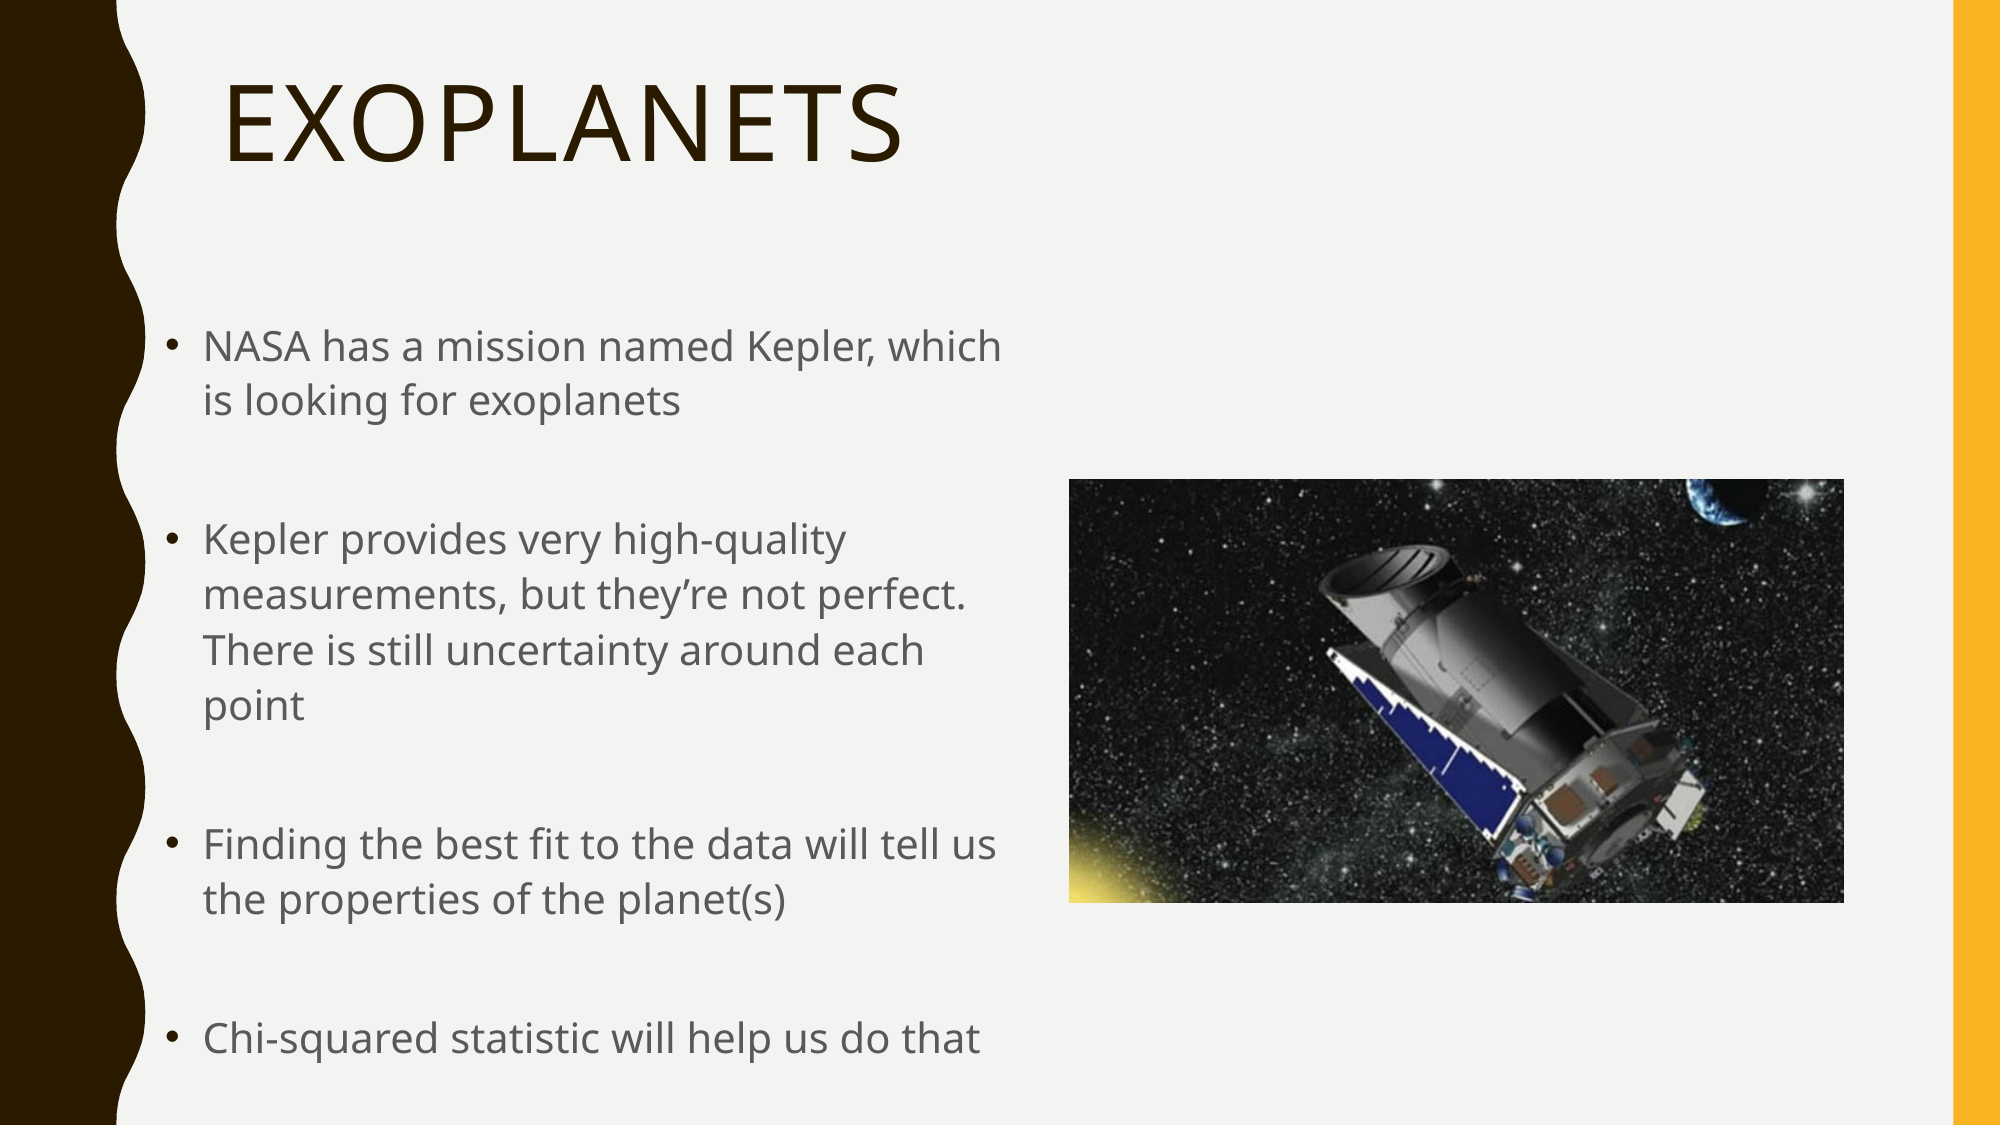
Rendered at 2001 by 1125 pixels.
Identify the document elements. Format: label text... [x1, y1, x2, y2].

picture [1069, 479, 1844, 903]
title Exoplanets [205, 62, 1875, 308]
list NASA has a mission named Kepler, which is looking for exoplanets Kepler provides very high-quality measurements, but they’re not perfect. There is still uncertainty around each point Finding the best fit to the data will tell us the properties of the planet(s) Chi-squared statistic will help us do that [150, 306, 1039, 1076]
